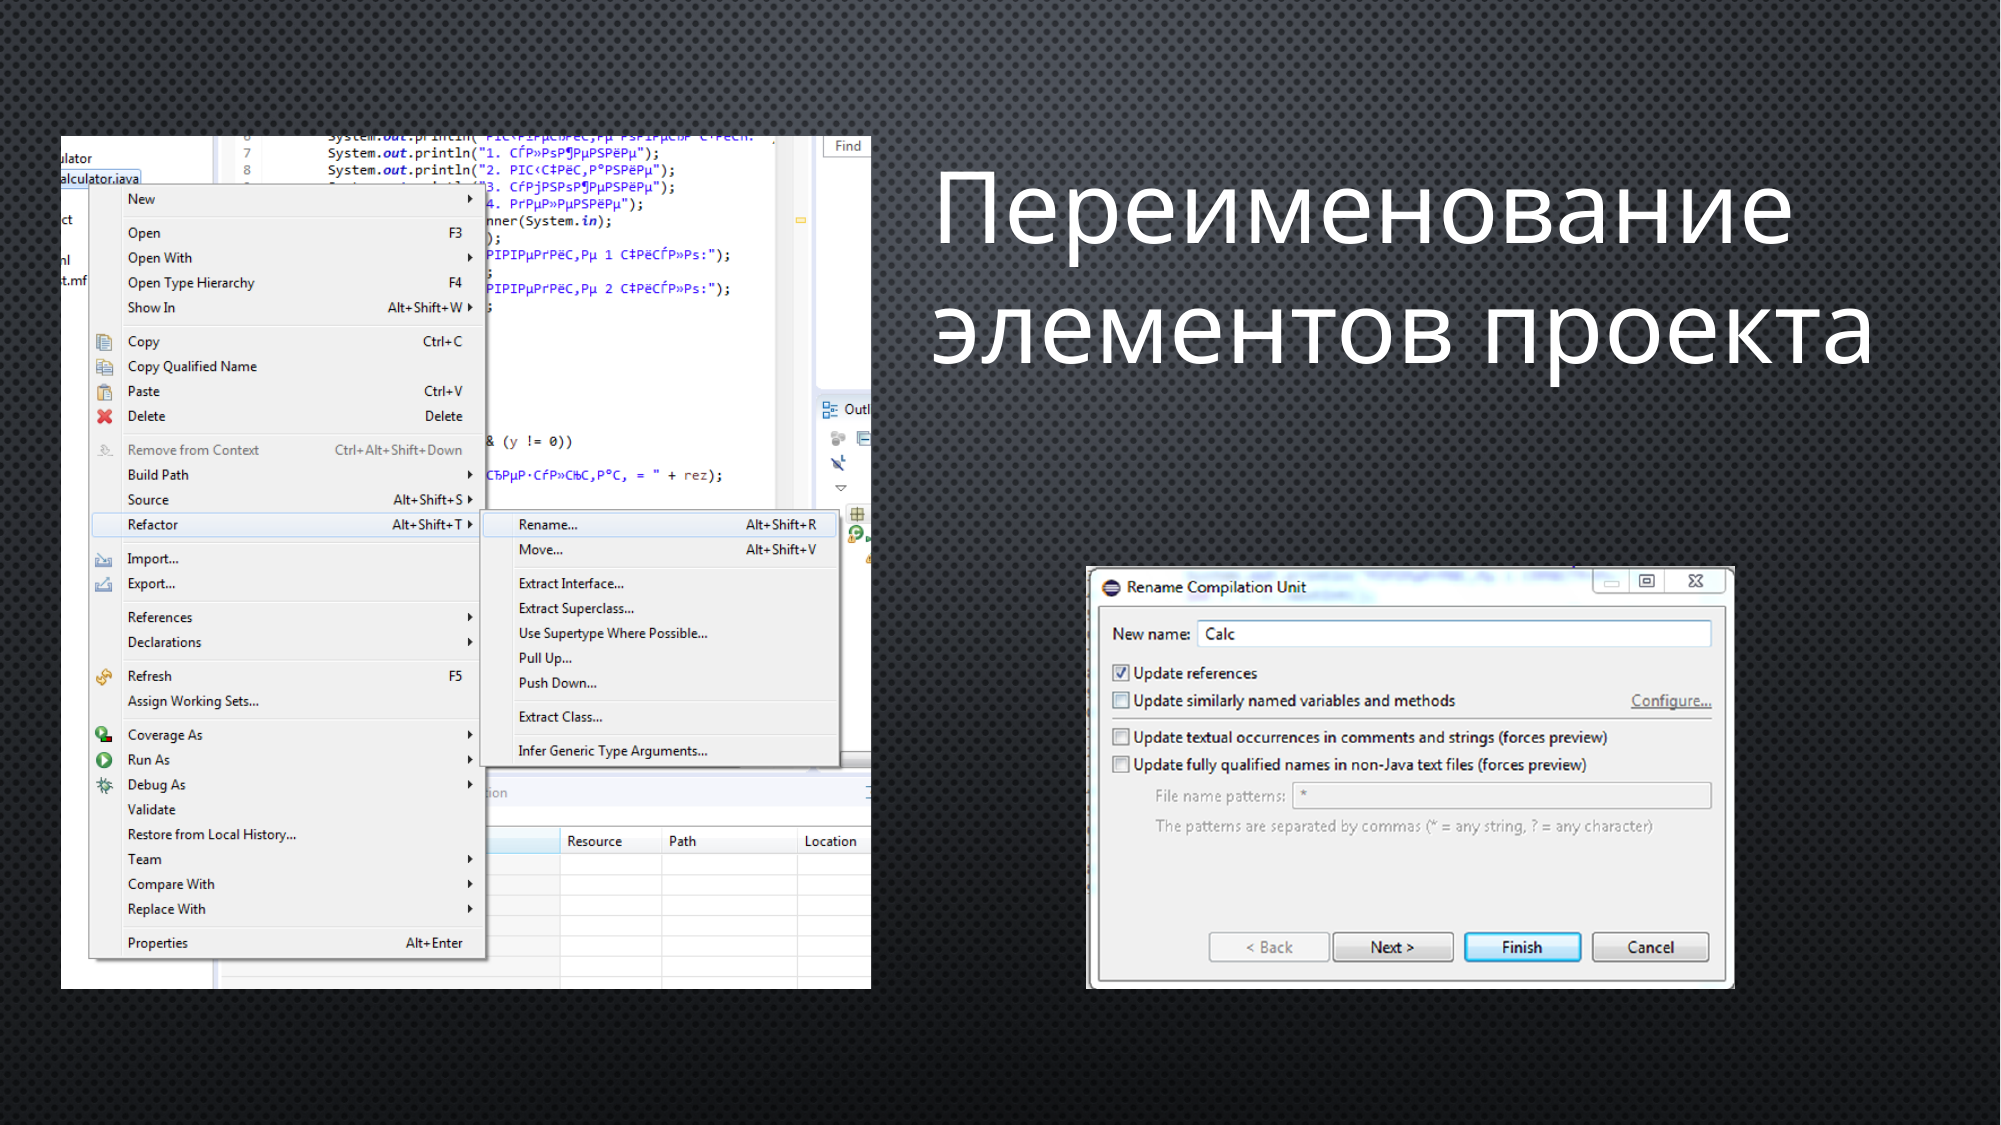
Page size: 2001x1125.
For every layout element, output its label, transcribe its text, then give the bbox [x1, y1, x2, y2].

picture [60, 136, 872, 989]
picture [1086, 566, 1735, 989]
text_box Переименование элементов проекта [917, 136, 2000, 391]
text_box [106, 0, 1172, 614]
